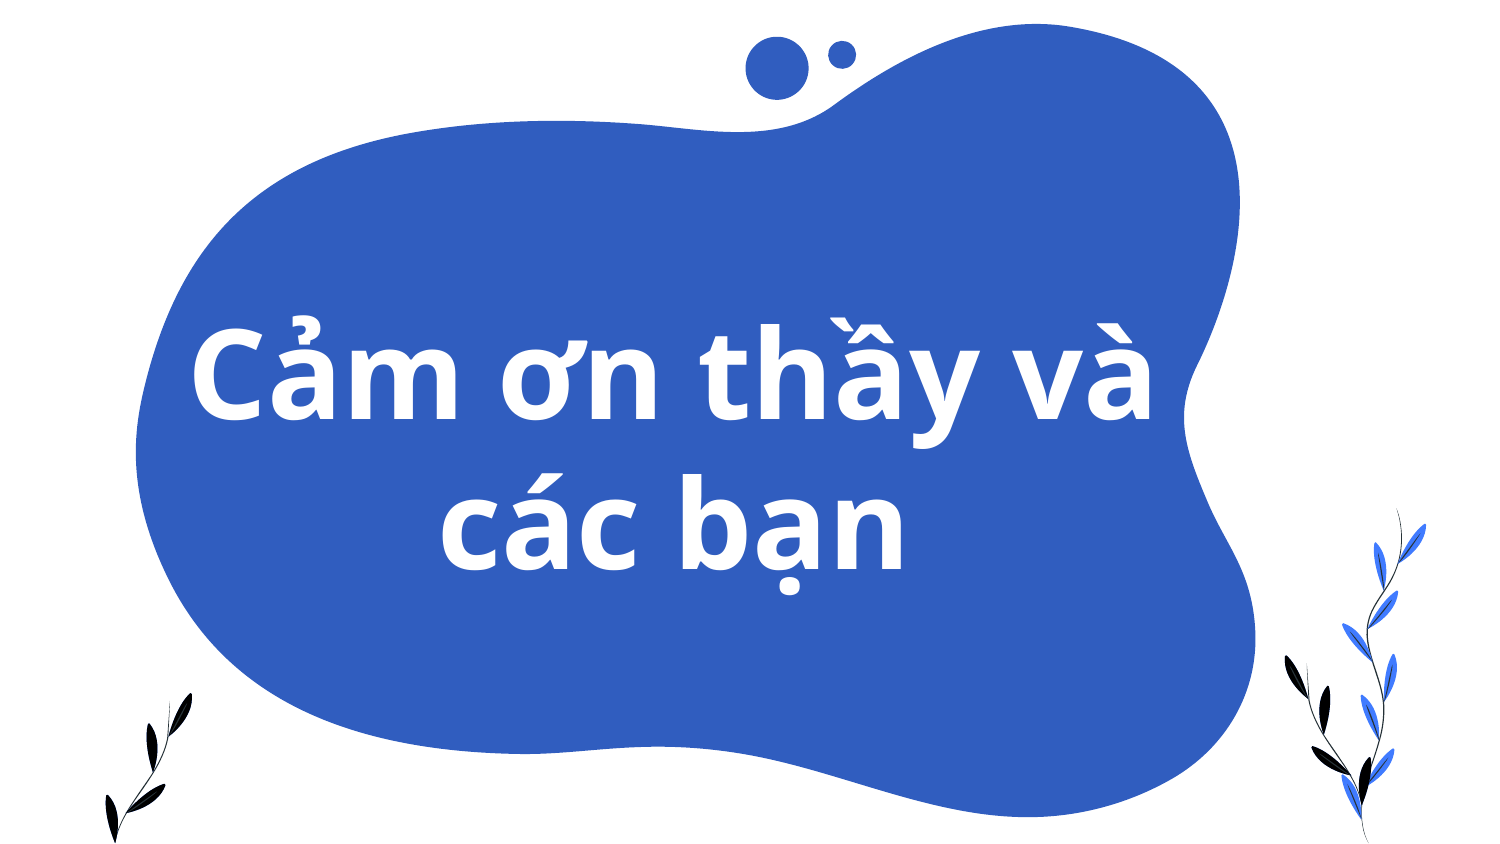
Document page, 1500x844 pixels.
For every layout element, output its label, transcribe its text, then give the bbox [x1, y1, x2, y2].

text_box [1282, 507, 1427, 844]
title Cảm ơn thầy và các bạn [141, 206, 1207, 610]
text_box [103, 692, 195, 844]
